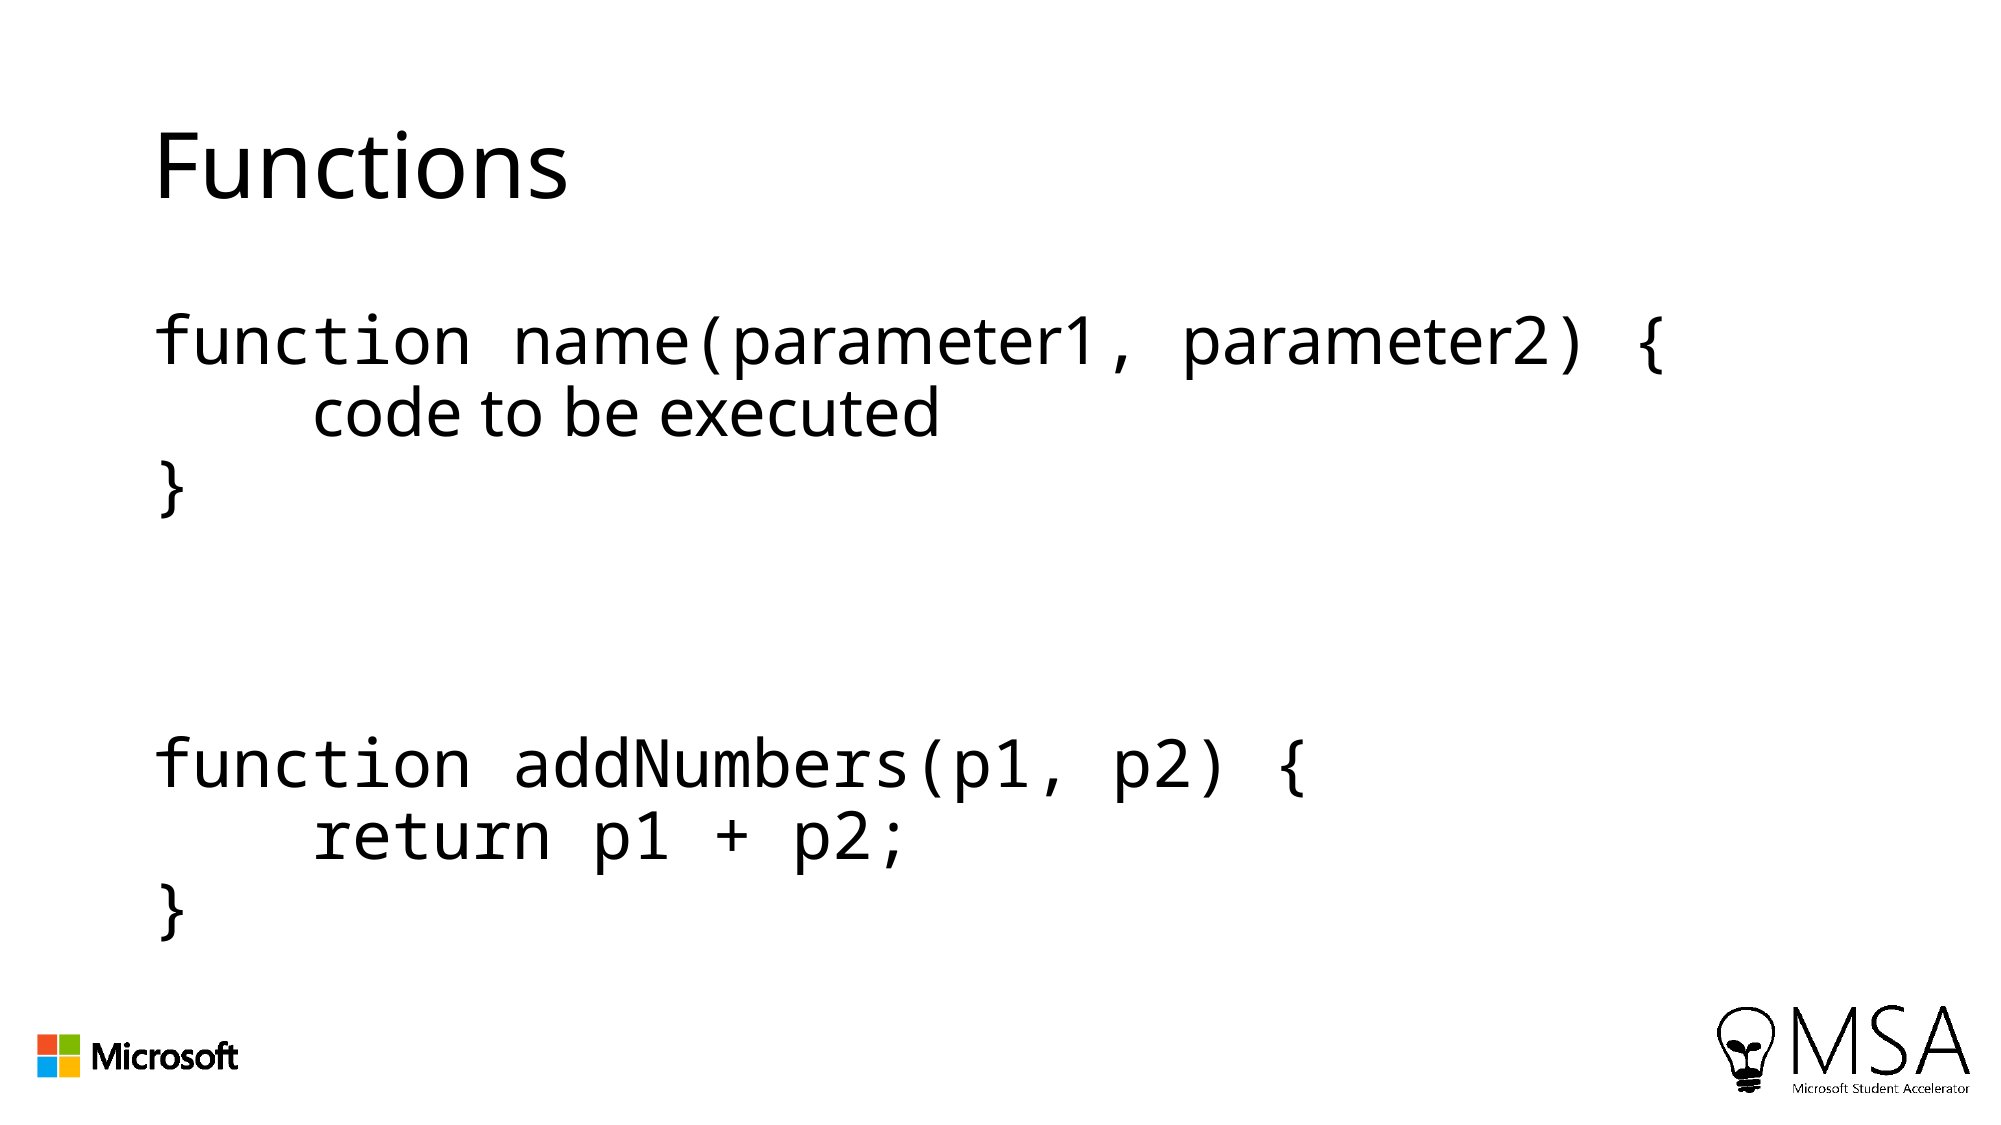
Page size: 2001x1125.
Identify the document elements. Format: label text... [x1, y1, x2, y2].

title Functions [137, 59, 1863, 278]
list function name(parameter1, parameter2) { code to be executed } function addNumbers(p1, p2) { return p1 + p2; } [137, 299, 1863, 1014]
picture [9, 1008, 265, 1103]
picture [1717, 1005, 1970, 1093]
